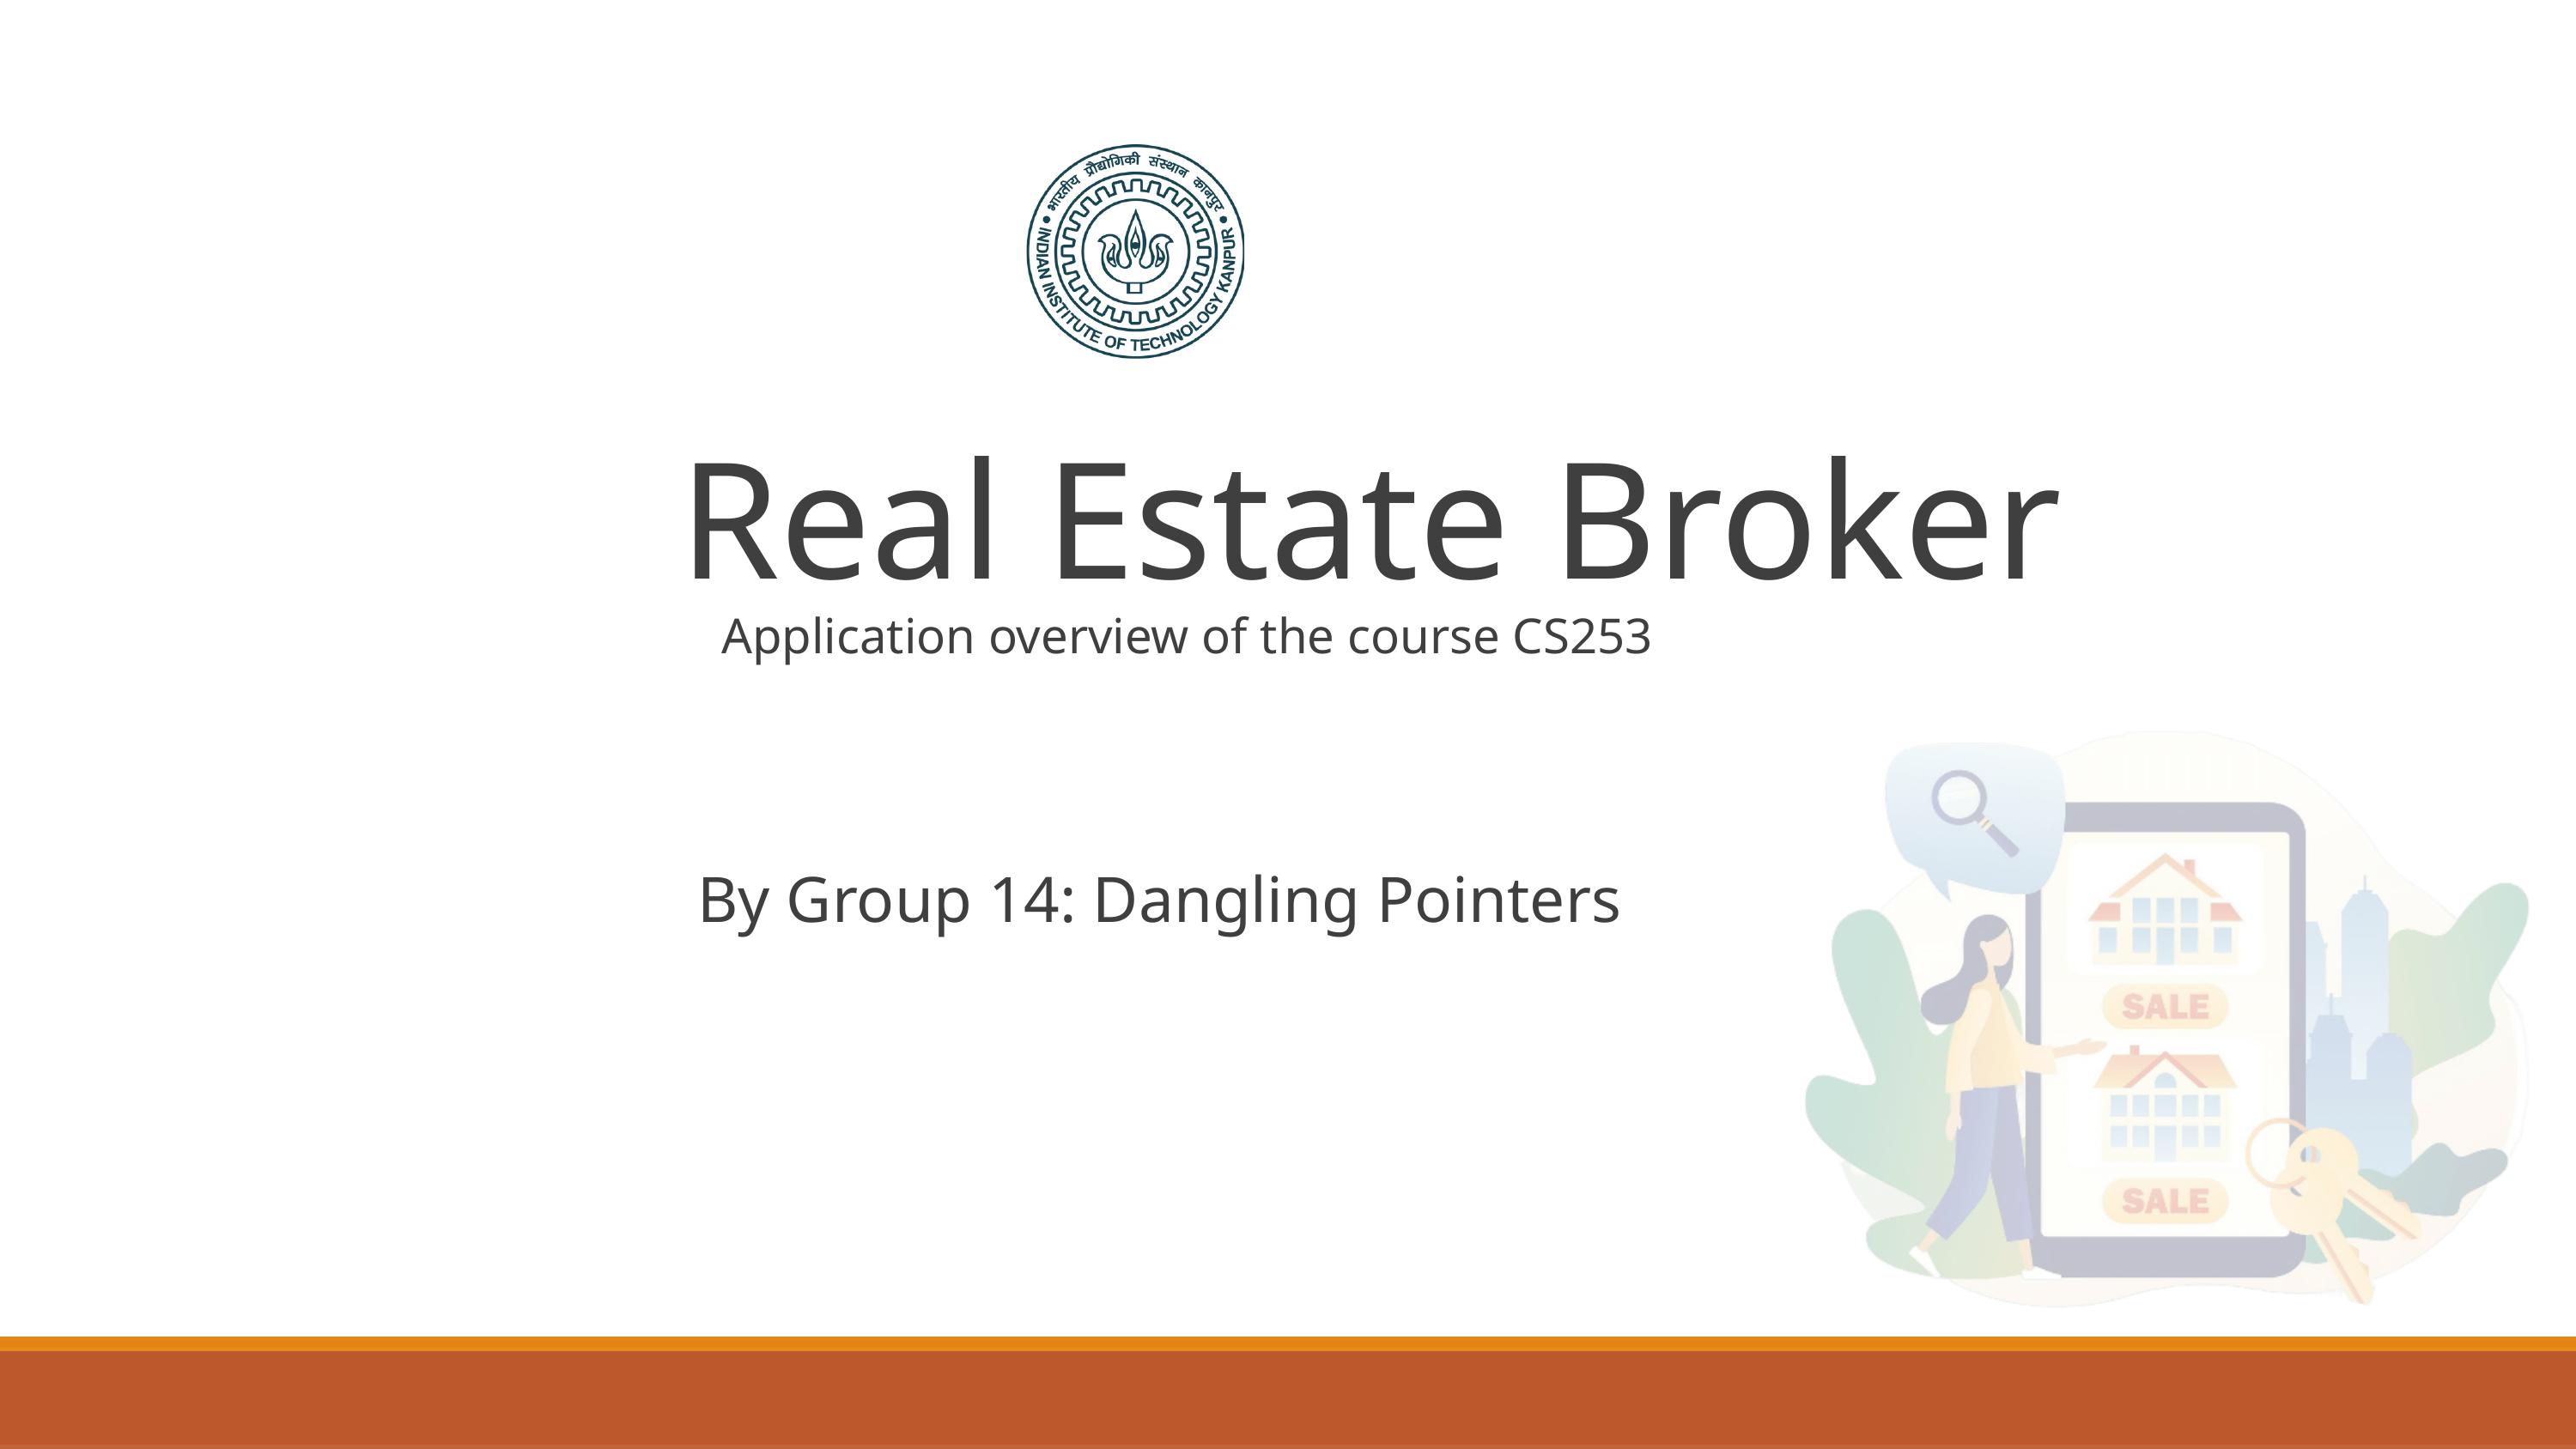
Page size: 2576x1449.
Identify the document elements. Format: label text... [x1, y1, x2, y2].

text_box By Group 14: Dangling Pointers [428, 847, 1892, 1031]
text_box [1026, 144, 1245, 359]
text_box [1755, 698, 2576, 1345]
text_box Application overview of the course CS253 [688, 596, 1687, 664]
text_box [0, 1319, 2576, 1449]
text_box Real Estate Broker [47, 385, 2068, 612]
